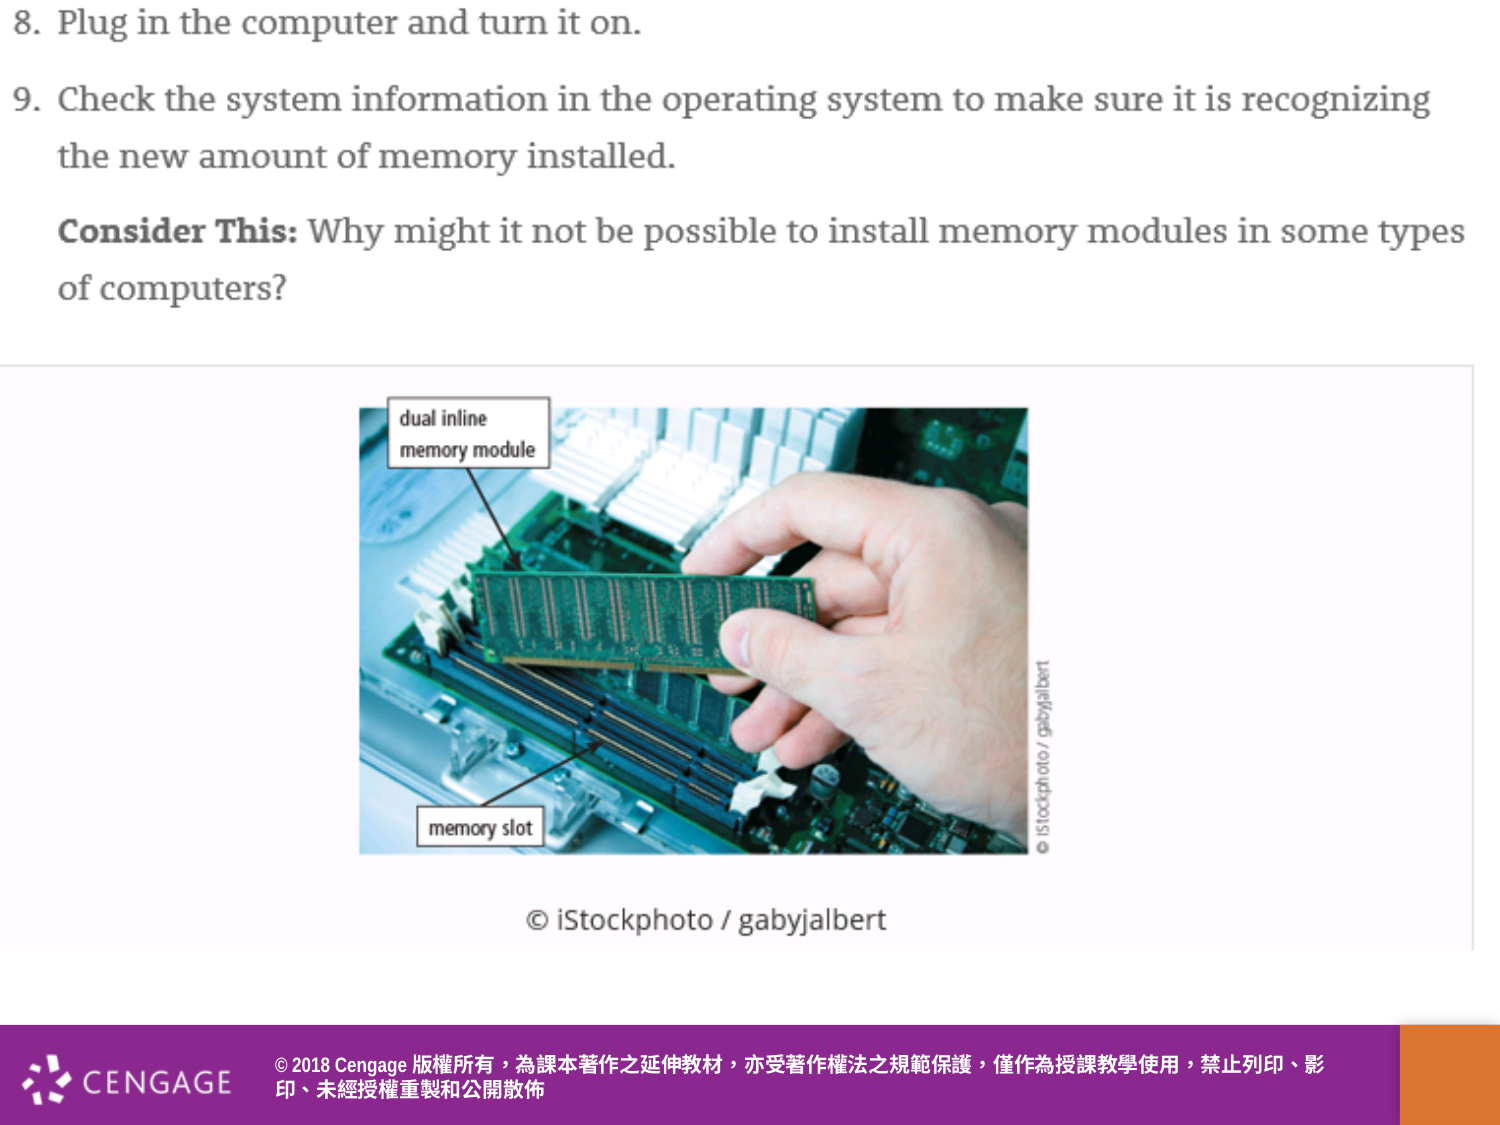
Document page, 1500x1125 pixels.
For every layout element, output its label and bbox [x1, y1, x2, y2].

picture [12, 1045, 236, 1113]
picture [0, 0, 1500, 950]
